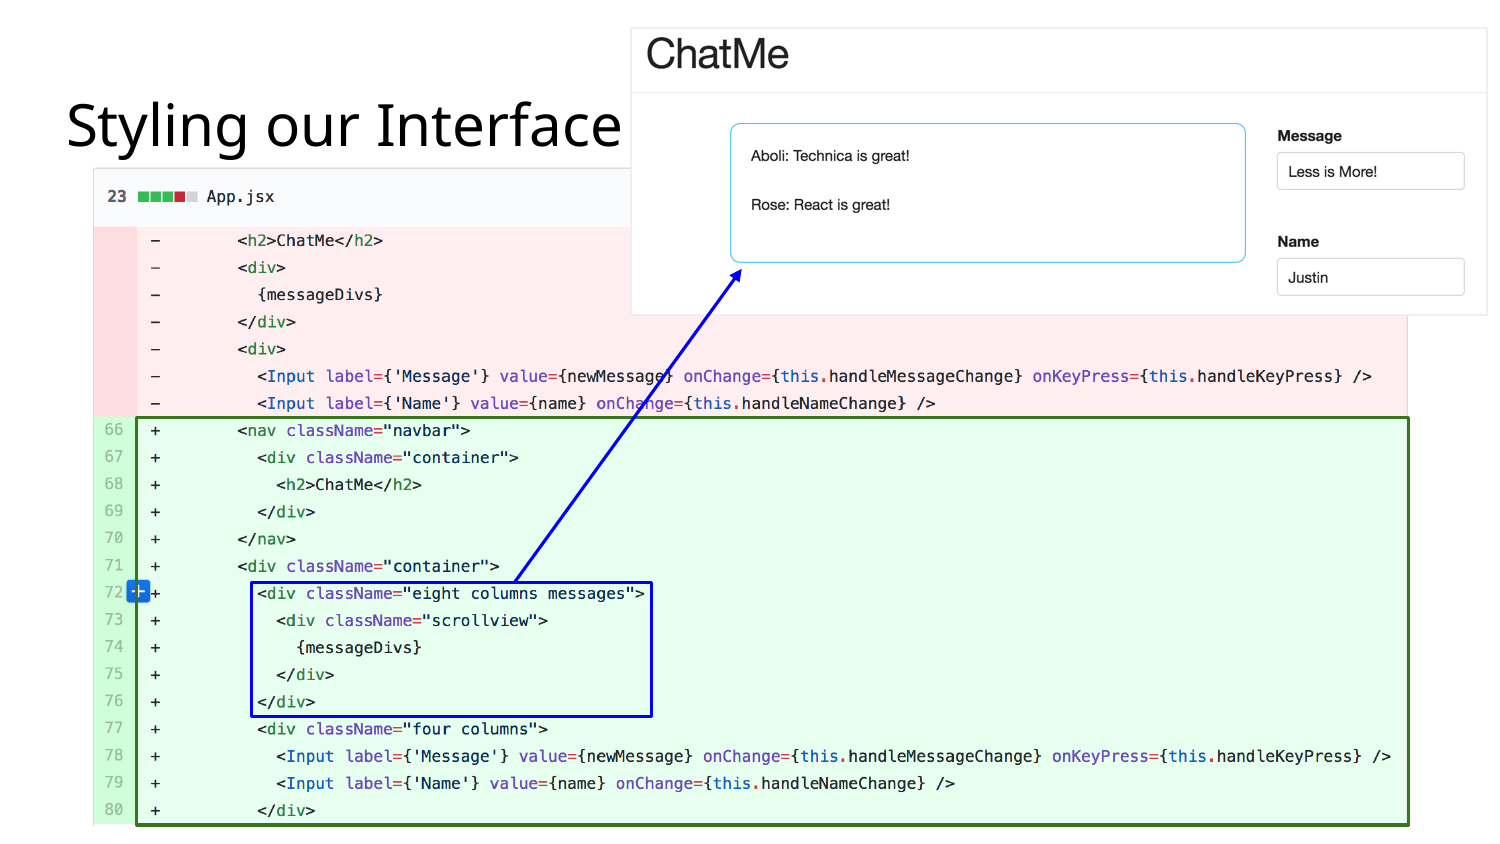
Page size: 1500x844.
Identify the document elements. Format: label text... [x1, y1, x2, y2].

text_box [514, 268, 742, 583]
title Styling our Interface [51, 72, 626, 167]
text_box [91, 166, 1409, 826]
picture [631, 28, 1487, 315]
